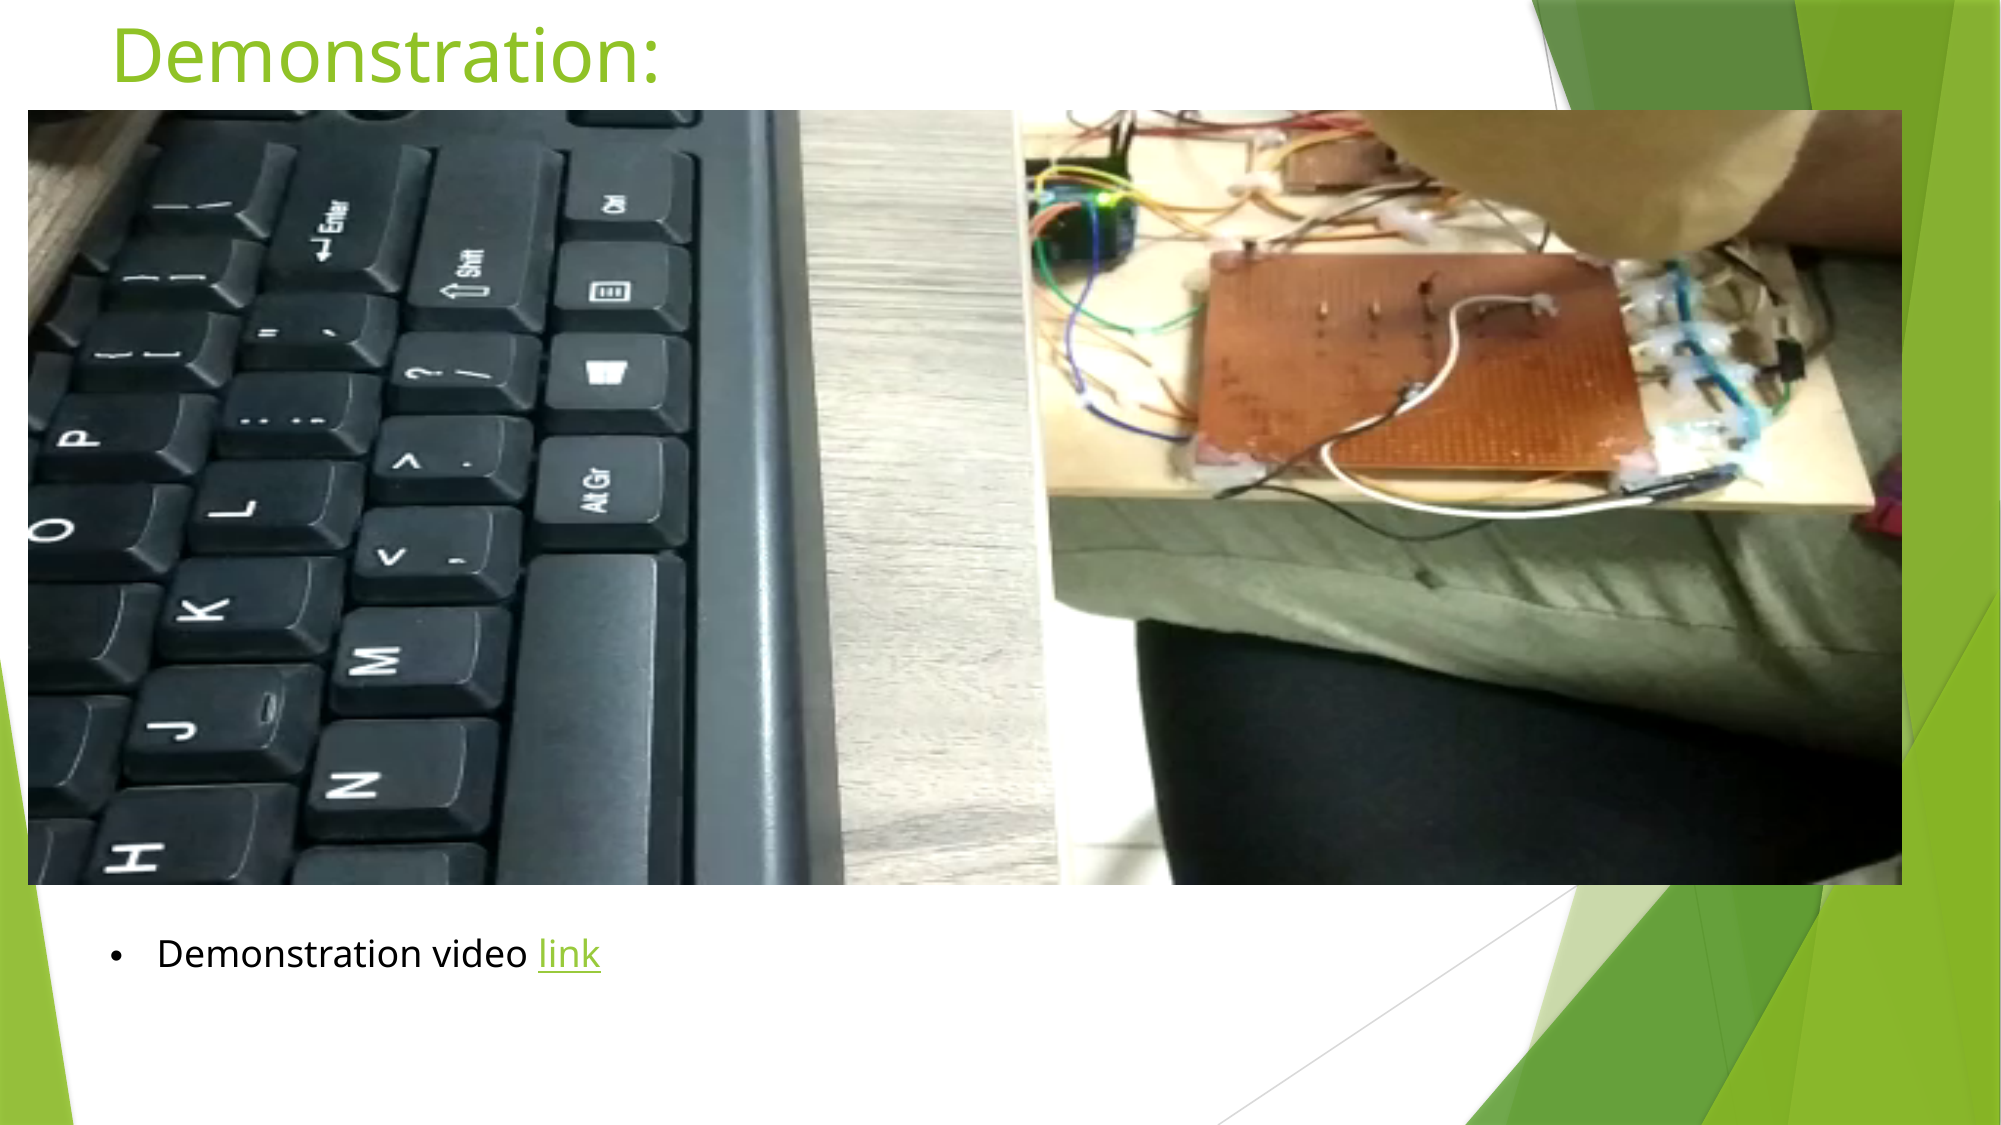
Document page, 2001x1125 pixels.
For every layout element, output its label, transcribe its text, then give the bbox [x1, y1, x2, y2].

title Demonstration: [94, 0, 1506, 106]
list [27, 109, 1903, 887]
text_box Demonstration video link [95, 922, 1289, 989]
